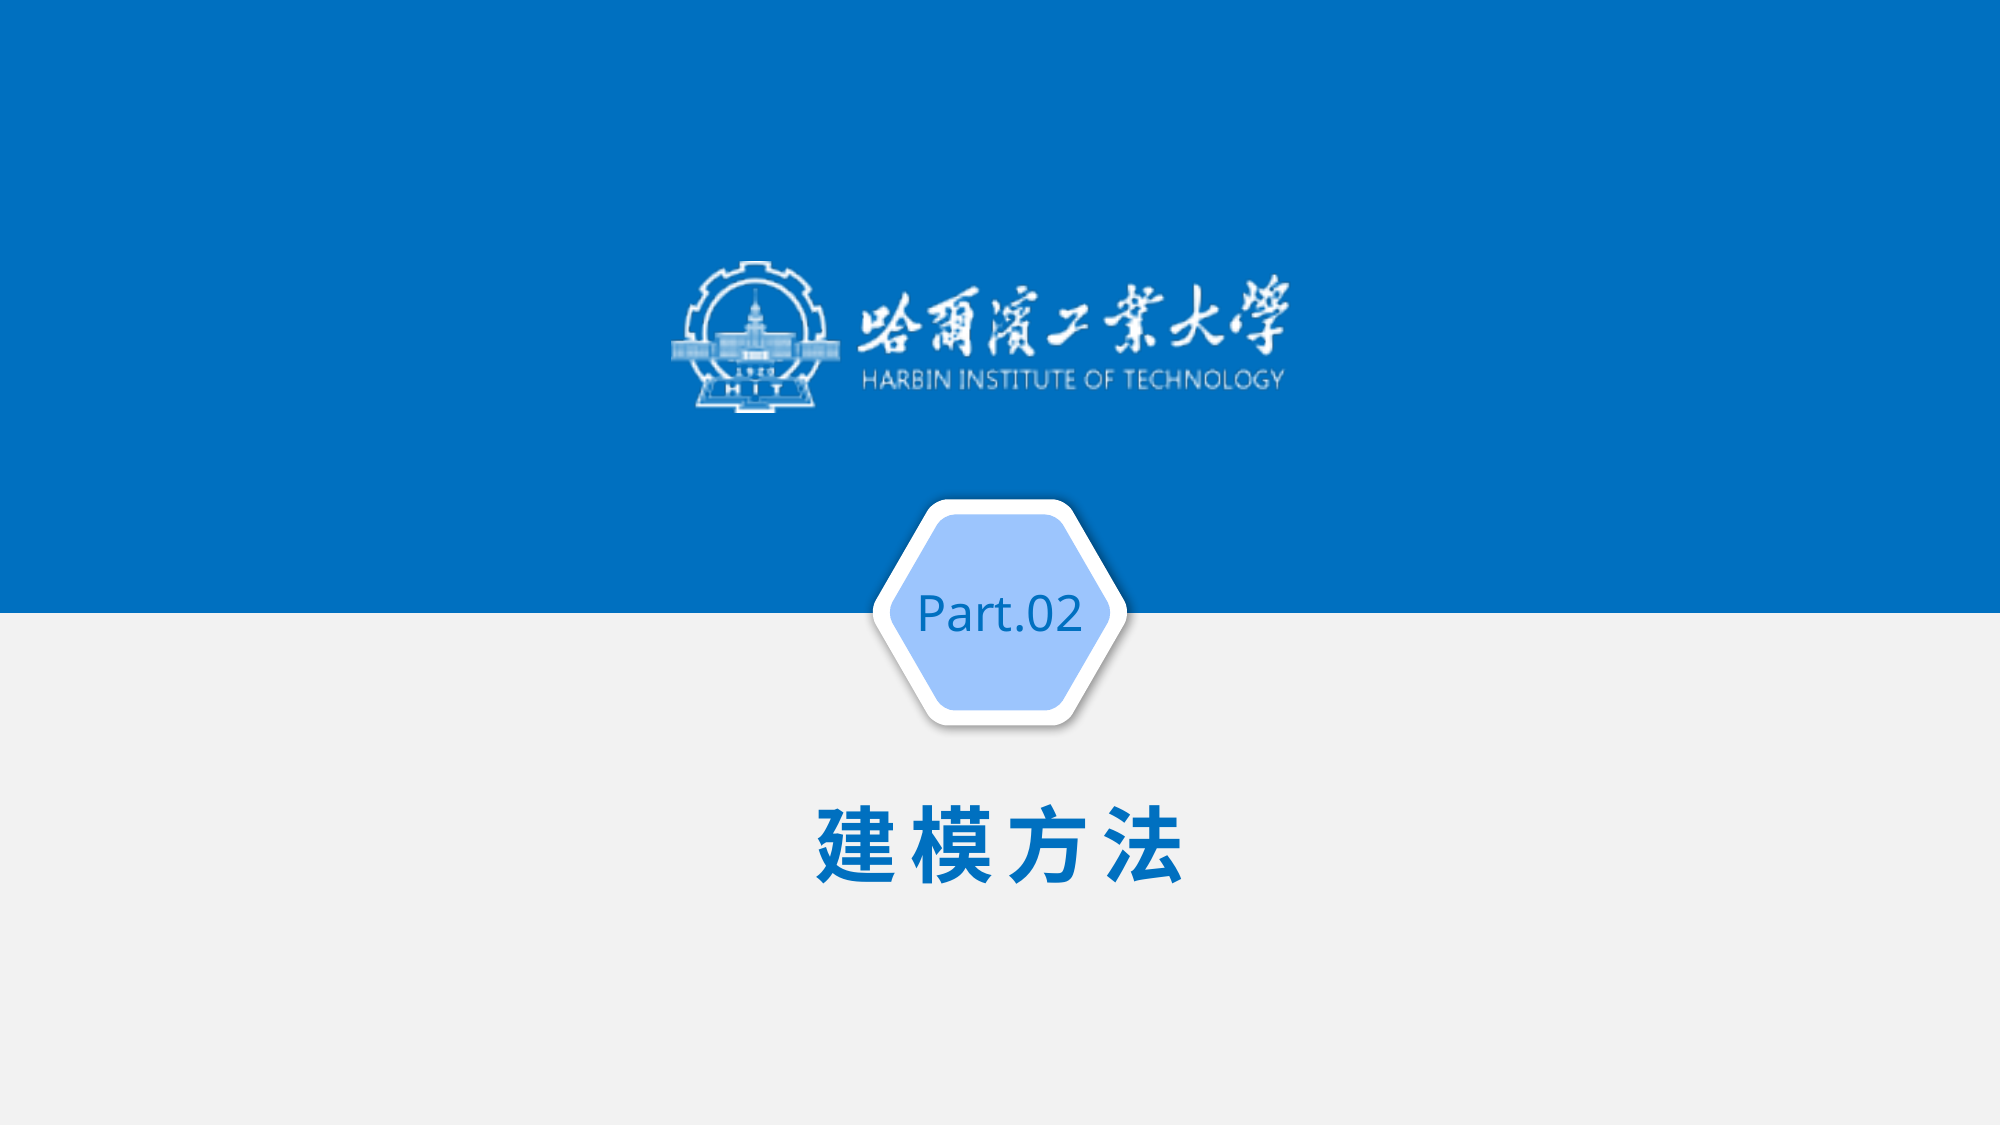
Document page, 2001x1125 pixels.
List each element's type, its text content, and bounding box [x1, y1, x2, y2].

text_box 建模方法 [545, 785, 1455, 901]
picture [671, 261, 1318, 413]
text_box [0, 0, 2000, 614]
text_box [872, 499, 1127, 726]
